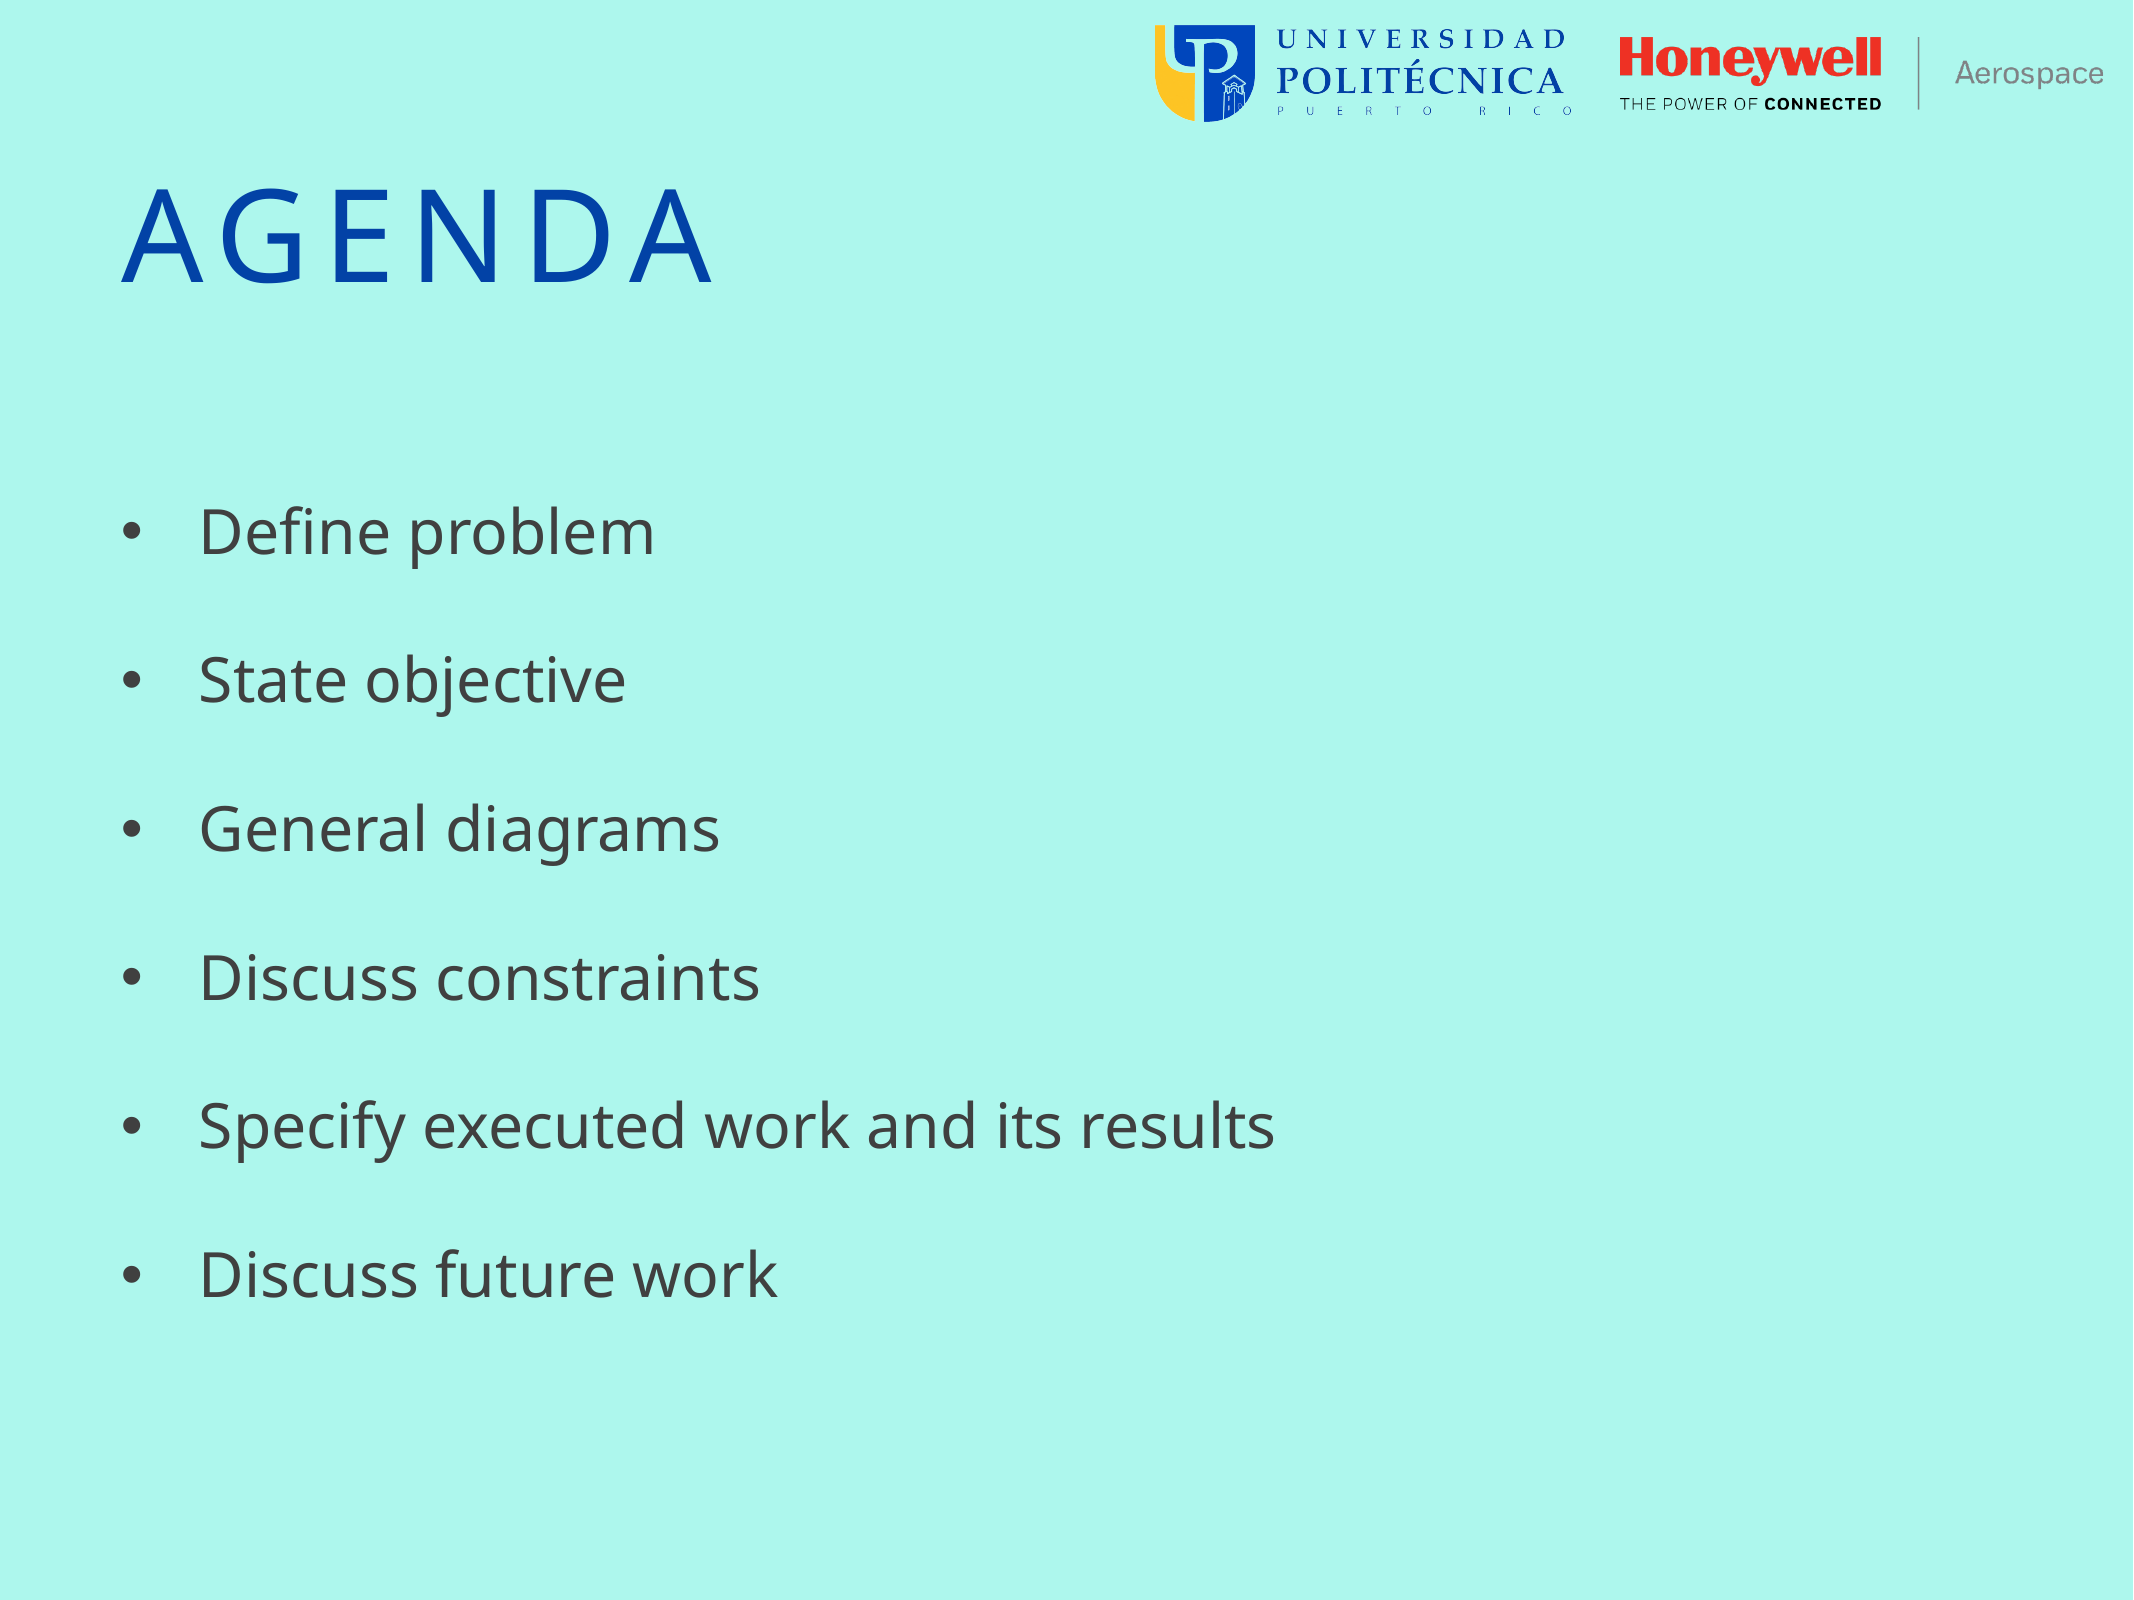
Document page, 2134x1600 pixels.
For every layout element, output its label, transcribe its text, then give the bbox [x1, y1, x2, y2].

picture [1155, 24, 1571, 122]
title Agenda [112, 143, 2030, 379]
picture [1620, 36, 2104, 110]
text_box Define problem State objective General diagrams Discuss constraints Specify executed work and its results Discuss future work [112, 491, 2030, 1320]
